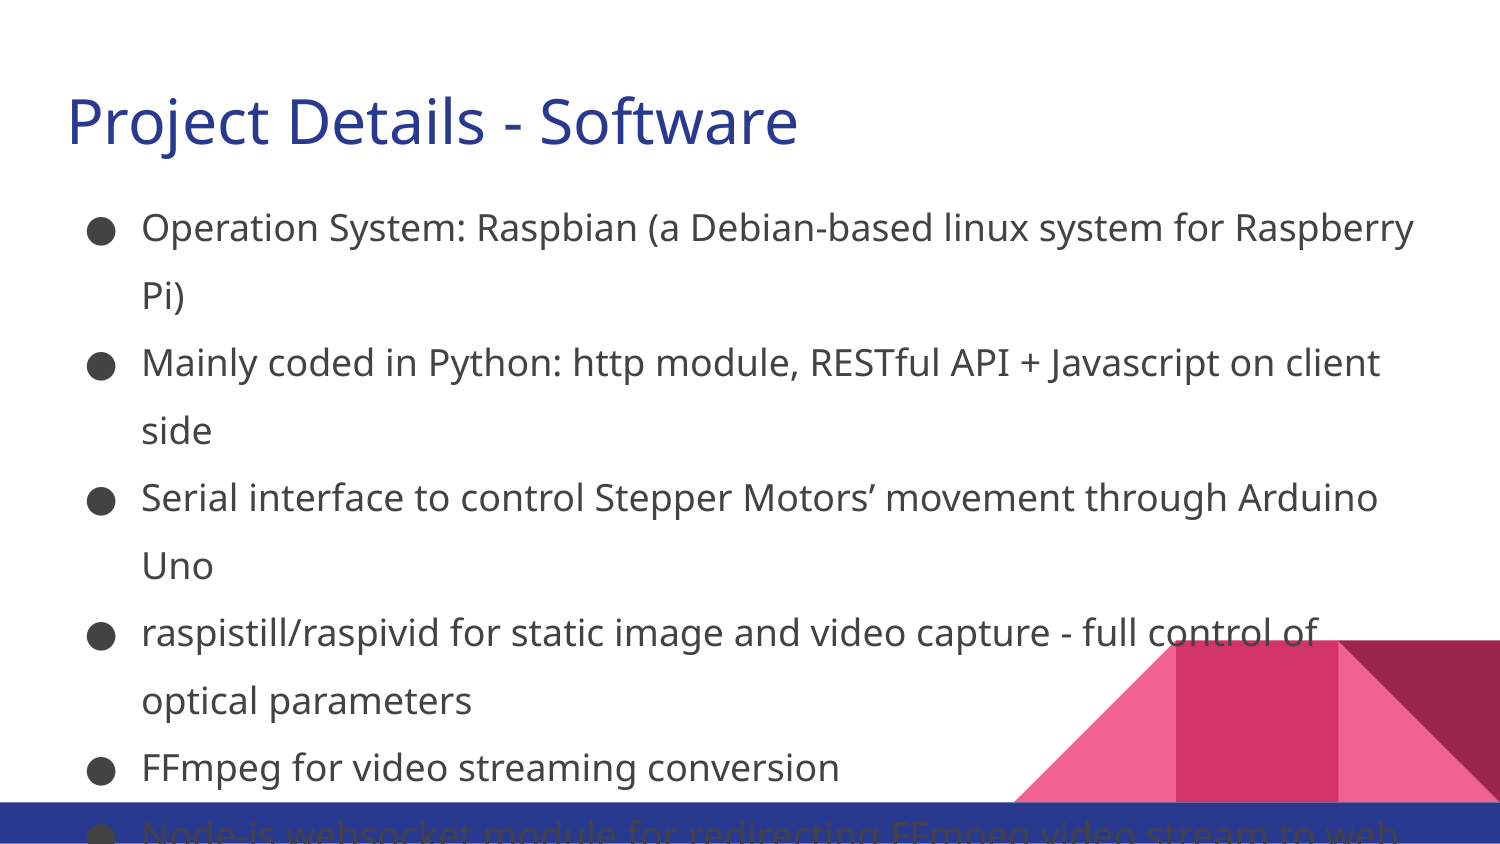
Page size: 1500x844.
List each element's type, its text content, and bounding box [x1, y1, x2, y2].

list Operation System: Raspbian (a Debian-based linux system for Raspberry Pi) Mainly coded in Python: http module, RESTful API + Javascript on client side Serial interface to control Stepper Motors’ movement through Arduino Uno raspistill/raspivid for static image and video capture - full control of optical parameters FFmpeg for video streaming conversion Node-js websocket module for redirecting FFmpeg video stream to web All source code available at https://github.com/Azz1/projects [51, 166, 1449, 792]
title Project Details - Software [51, 67, 1449, 166]
